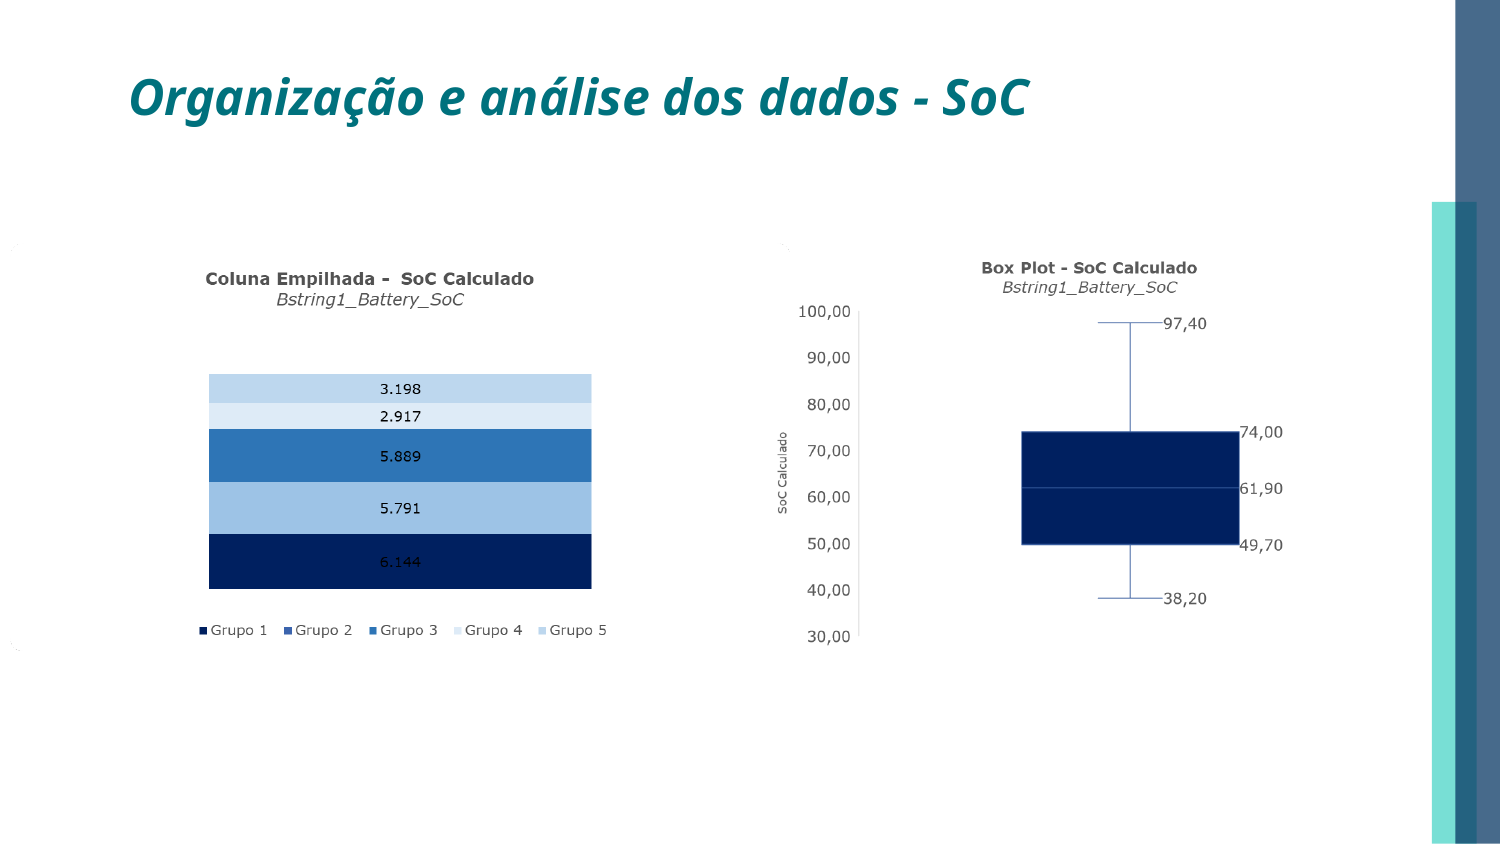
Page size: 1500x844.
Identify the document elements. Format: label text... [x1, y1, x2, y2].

text_box Organização e análise dos dados - SoC [128, 65, 1372, 126]
picture [10, 243, 1411, 653]
text_box [70, 158, 1430, 715]
